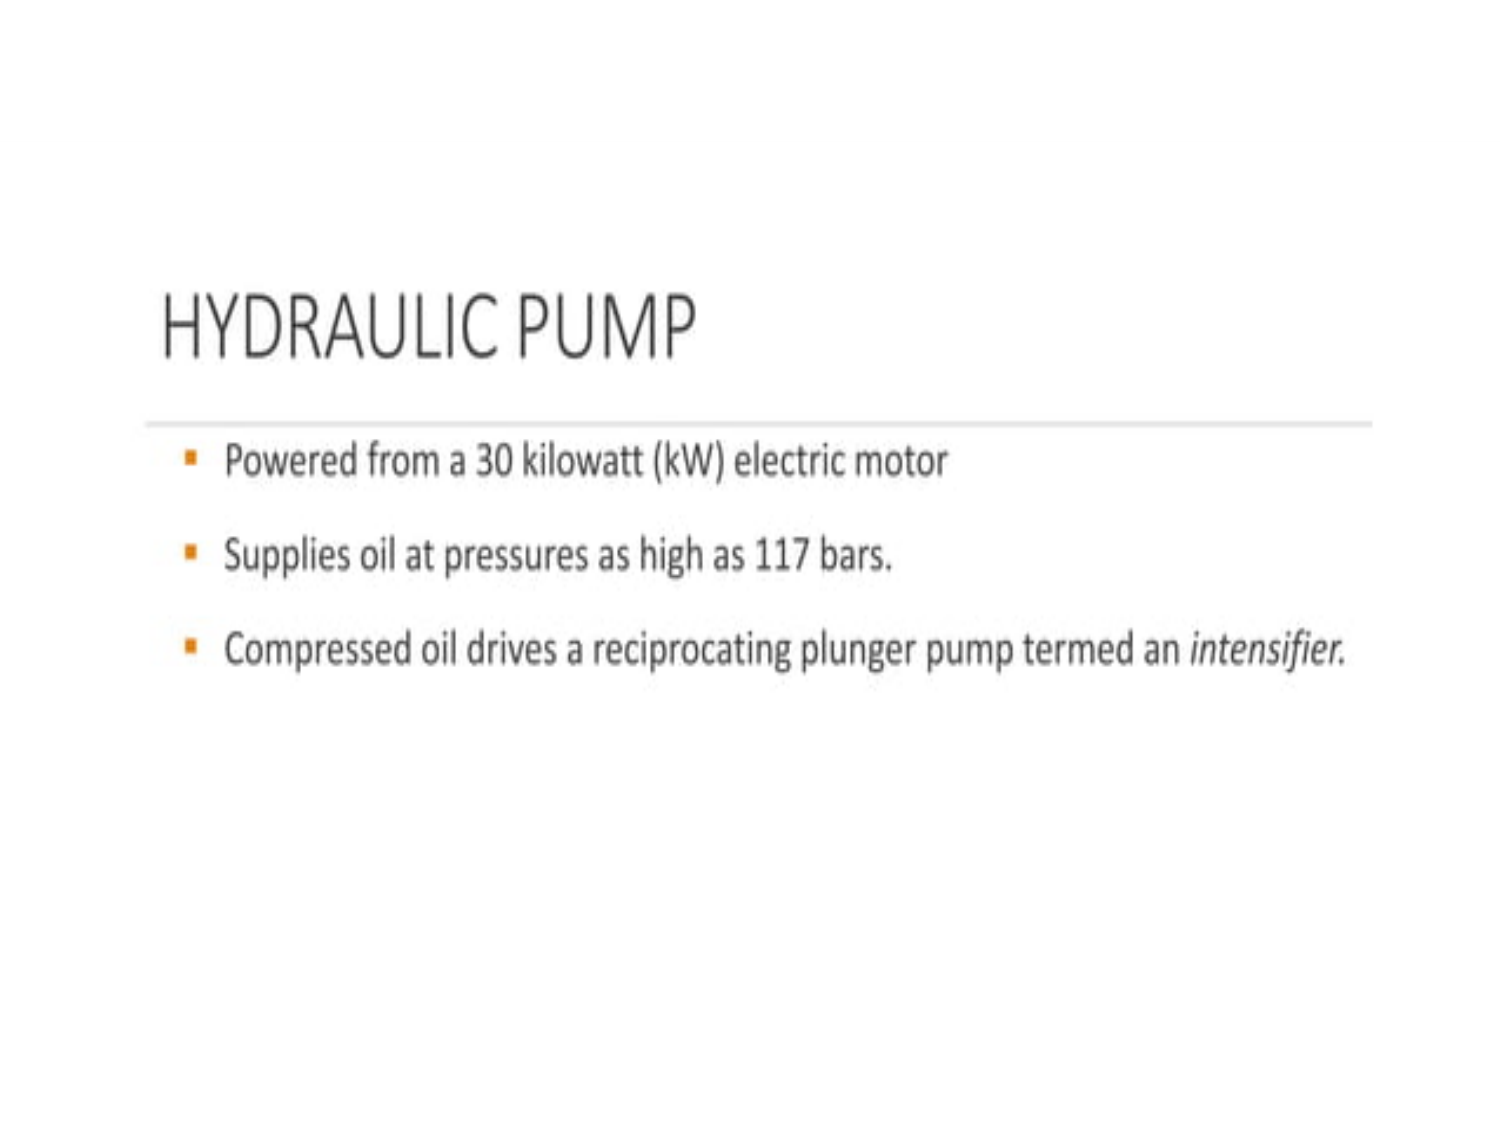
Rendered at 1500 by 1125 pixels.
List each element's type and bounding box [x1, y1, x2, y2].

picture [0, 139, 1500, 1125]
